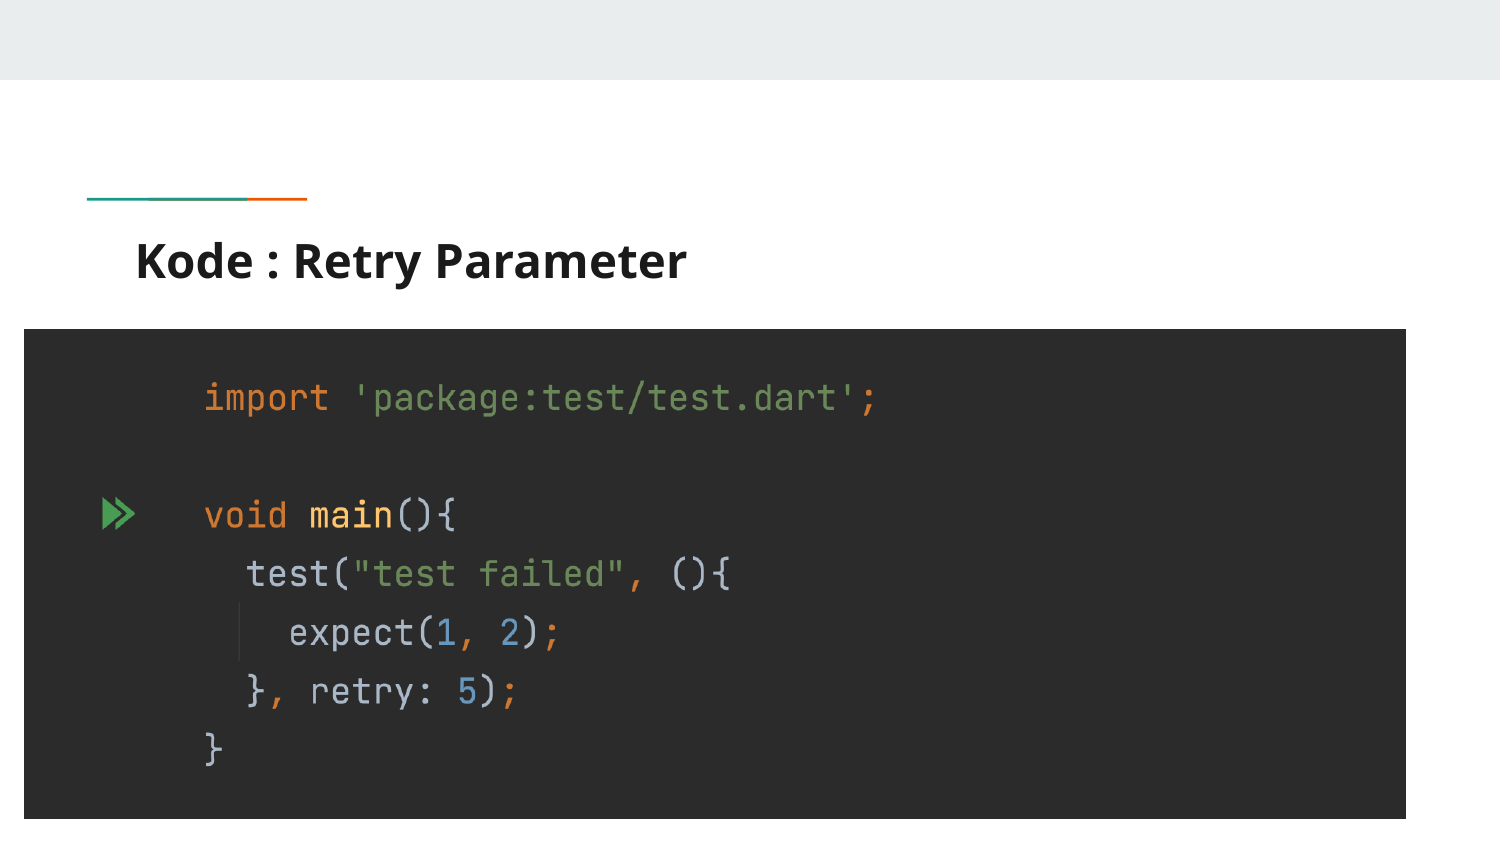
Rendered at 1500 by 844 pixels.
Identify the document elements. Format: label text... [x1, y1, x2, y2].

title Kode : Retry Parameter [119, 216, 1381, 305]
picture [24, 328, 1407, 819]
